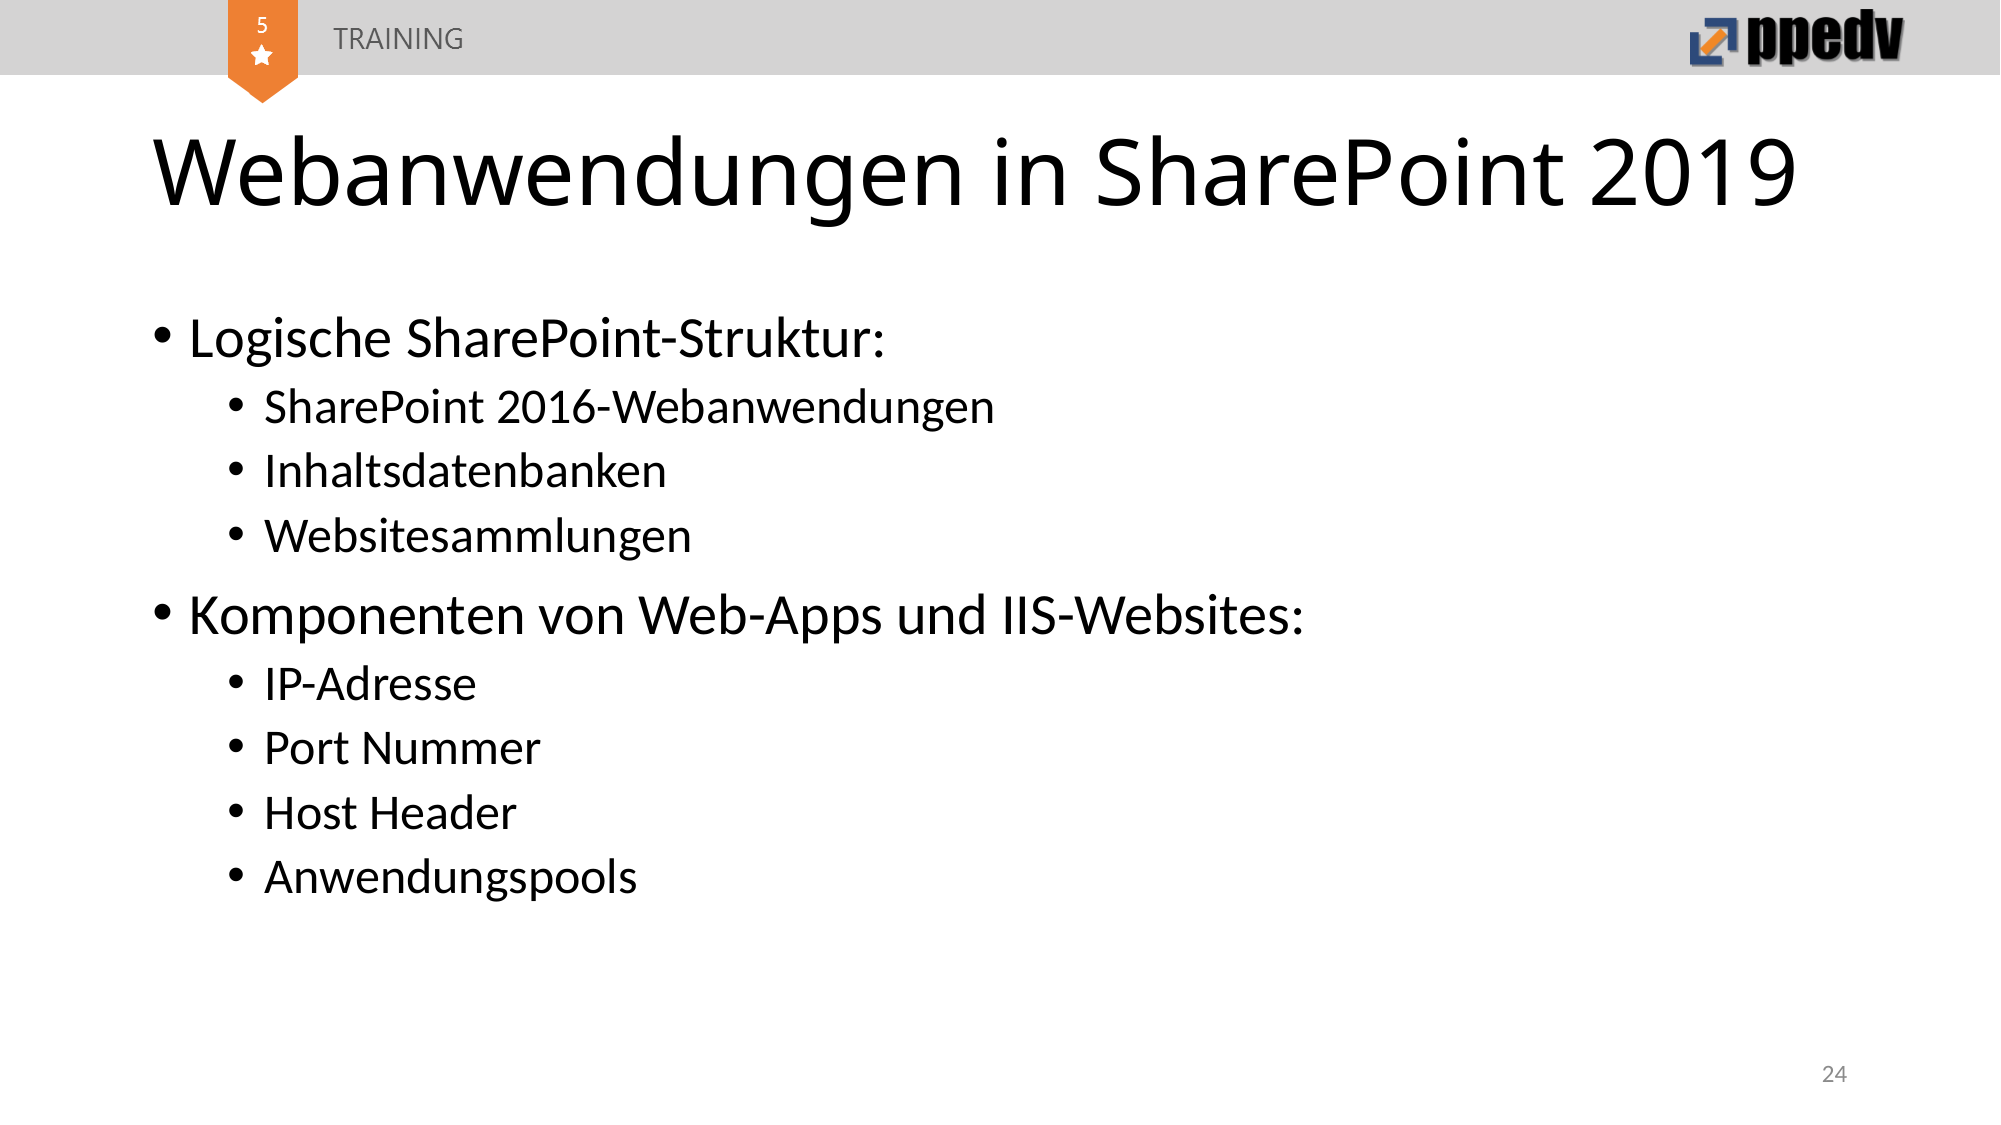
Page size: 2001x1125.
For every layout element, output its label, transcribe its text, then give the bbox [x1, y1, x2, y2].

list Logische SharePoint-Struktur: SharePoint 2016-Webanwendungen Inhaltsdatenbanken Websitesammlungen Komponenten von Web-Apps und IIS-Websites: IP-Adresse Port Nummer Host Header Anwendungspools [137, 299, 1863, 1014]
title Webanwendungen in SharePoint 2019 [137, 75, 1863, 278]
slide_number 24 [1412, 1042, 1863, 1103]
picture [0, 0, 2000, 104]
